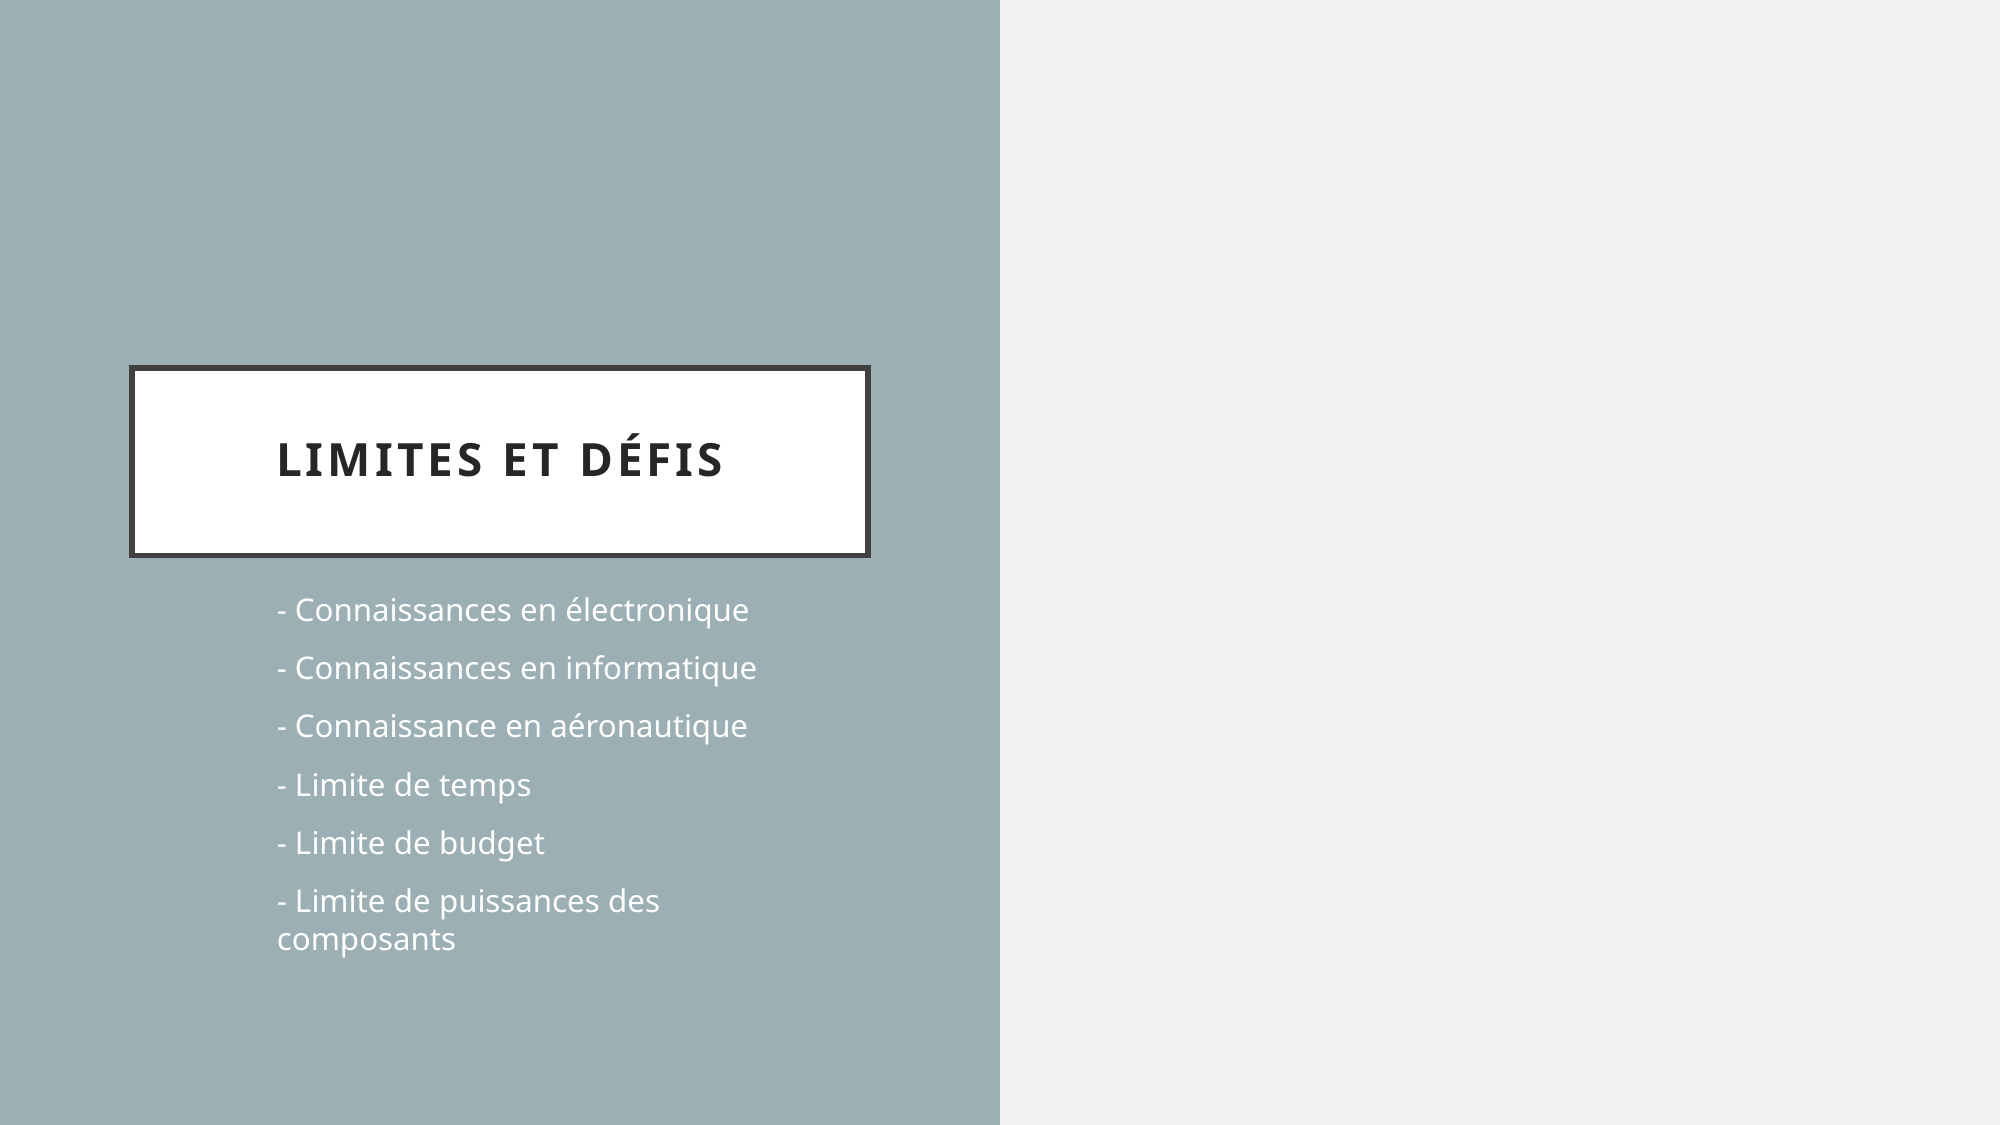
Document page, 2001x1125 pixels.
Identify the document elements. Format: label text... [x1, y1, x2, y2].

list - Connaissances en électronique - Connaissances en informatique - Connaissance en aéronautique - Limite de temps - Limite de budget - Limite de puissances des composants [183, 582, 806, 943]
title Limites et défis [129, 365, 871, 558]
